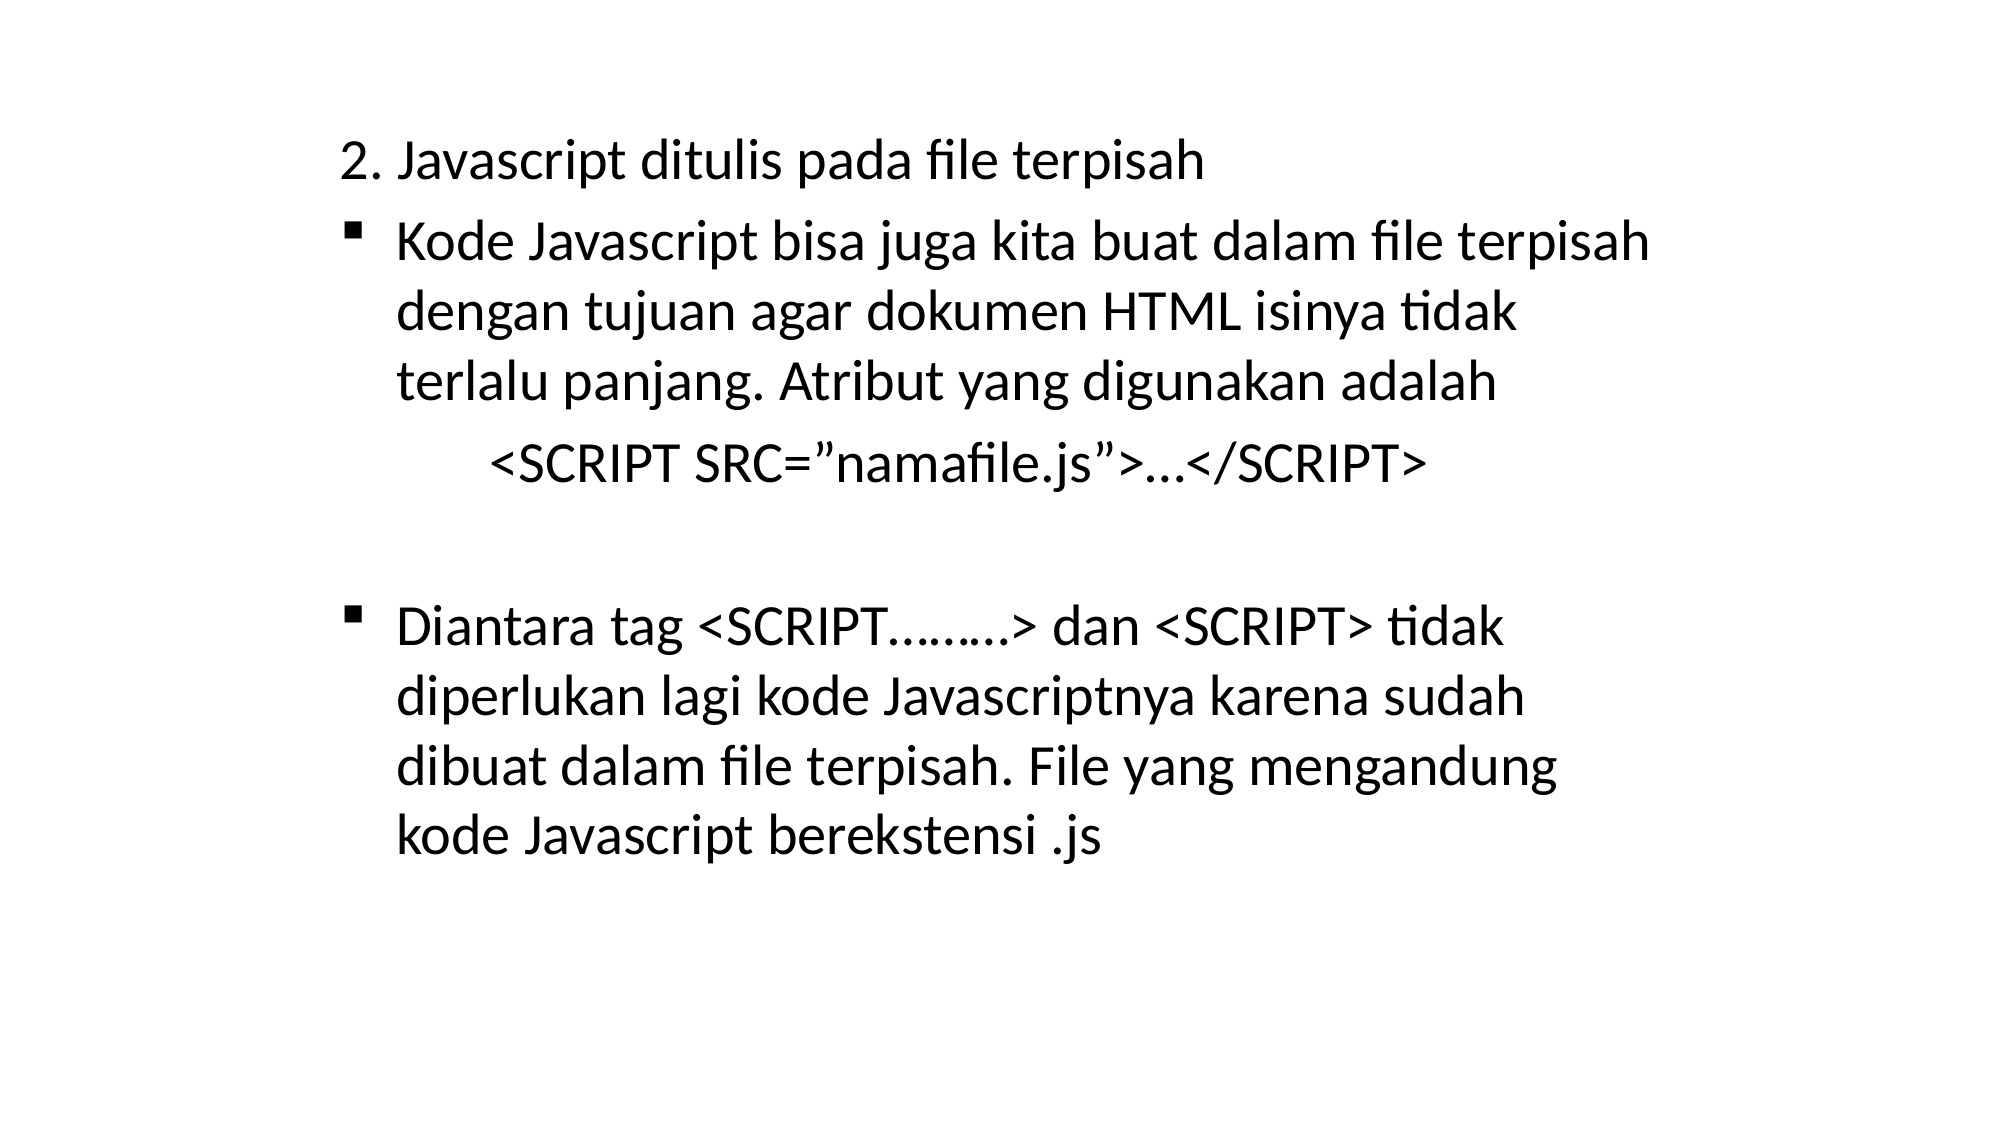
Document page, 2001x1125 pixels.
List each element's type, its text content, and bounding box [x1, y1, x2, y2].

list 2. Javascript ditulis pada file terpisah Kode Javascript bisa juga kita buat dalam file terpisah dengan tujuan agar dokumen HTML isinya tidak terlalu panjang. Atribut yang digunakan adalah <SCRIPT SRC=”namafile.js”>…</SCRIPT> Diantara tag <SCRIPT………> dan <SCRIPT> tidak diperlukan lagi kode Javascriptnya karena sudah dibuat dalam file terpisah. File yang mengandung kode Javascript berekstensi .js [324, 113, 1675, 1005]
